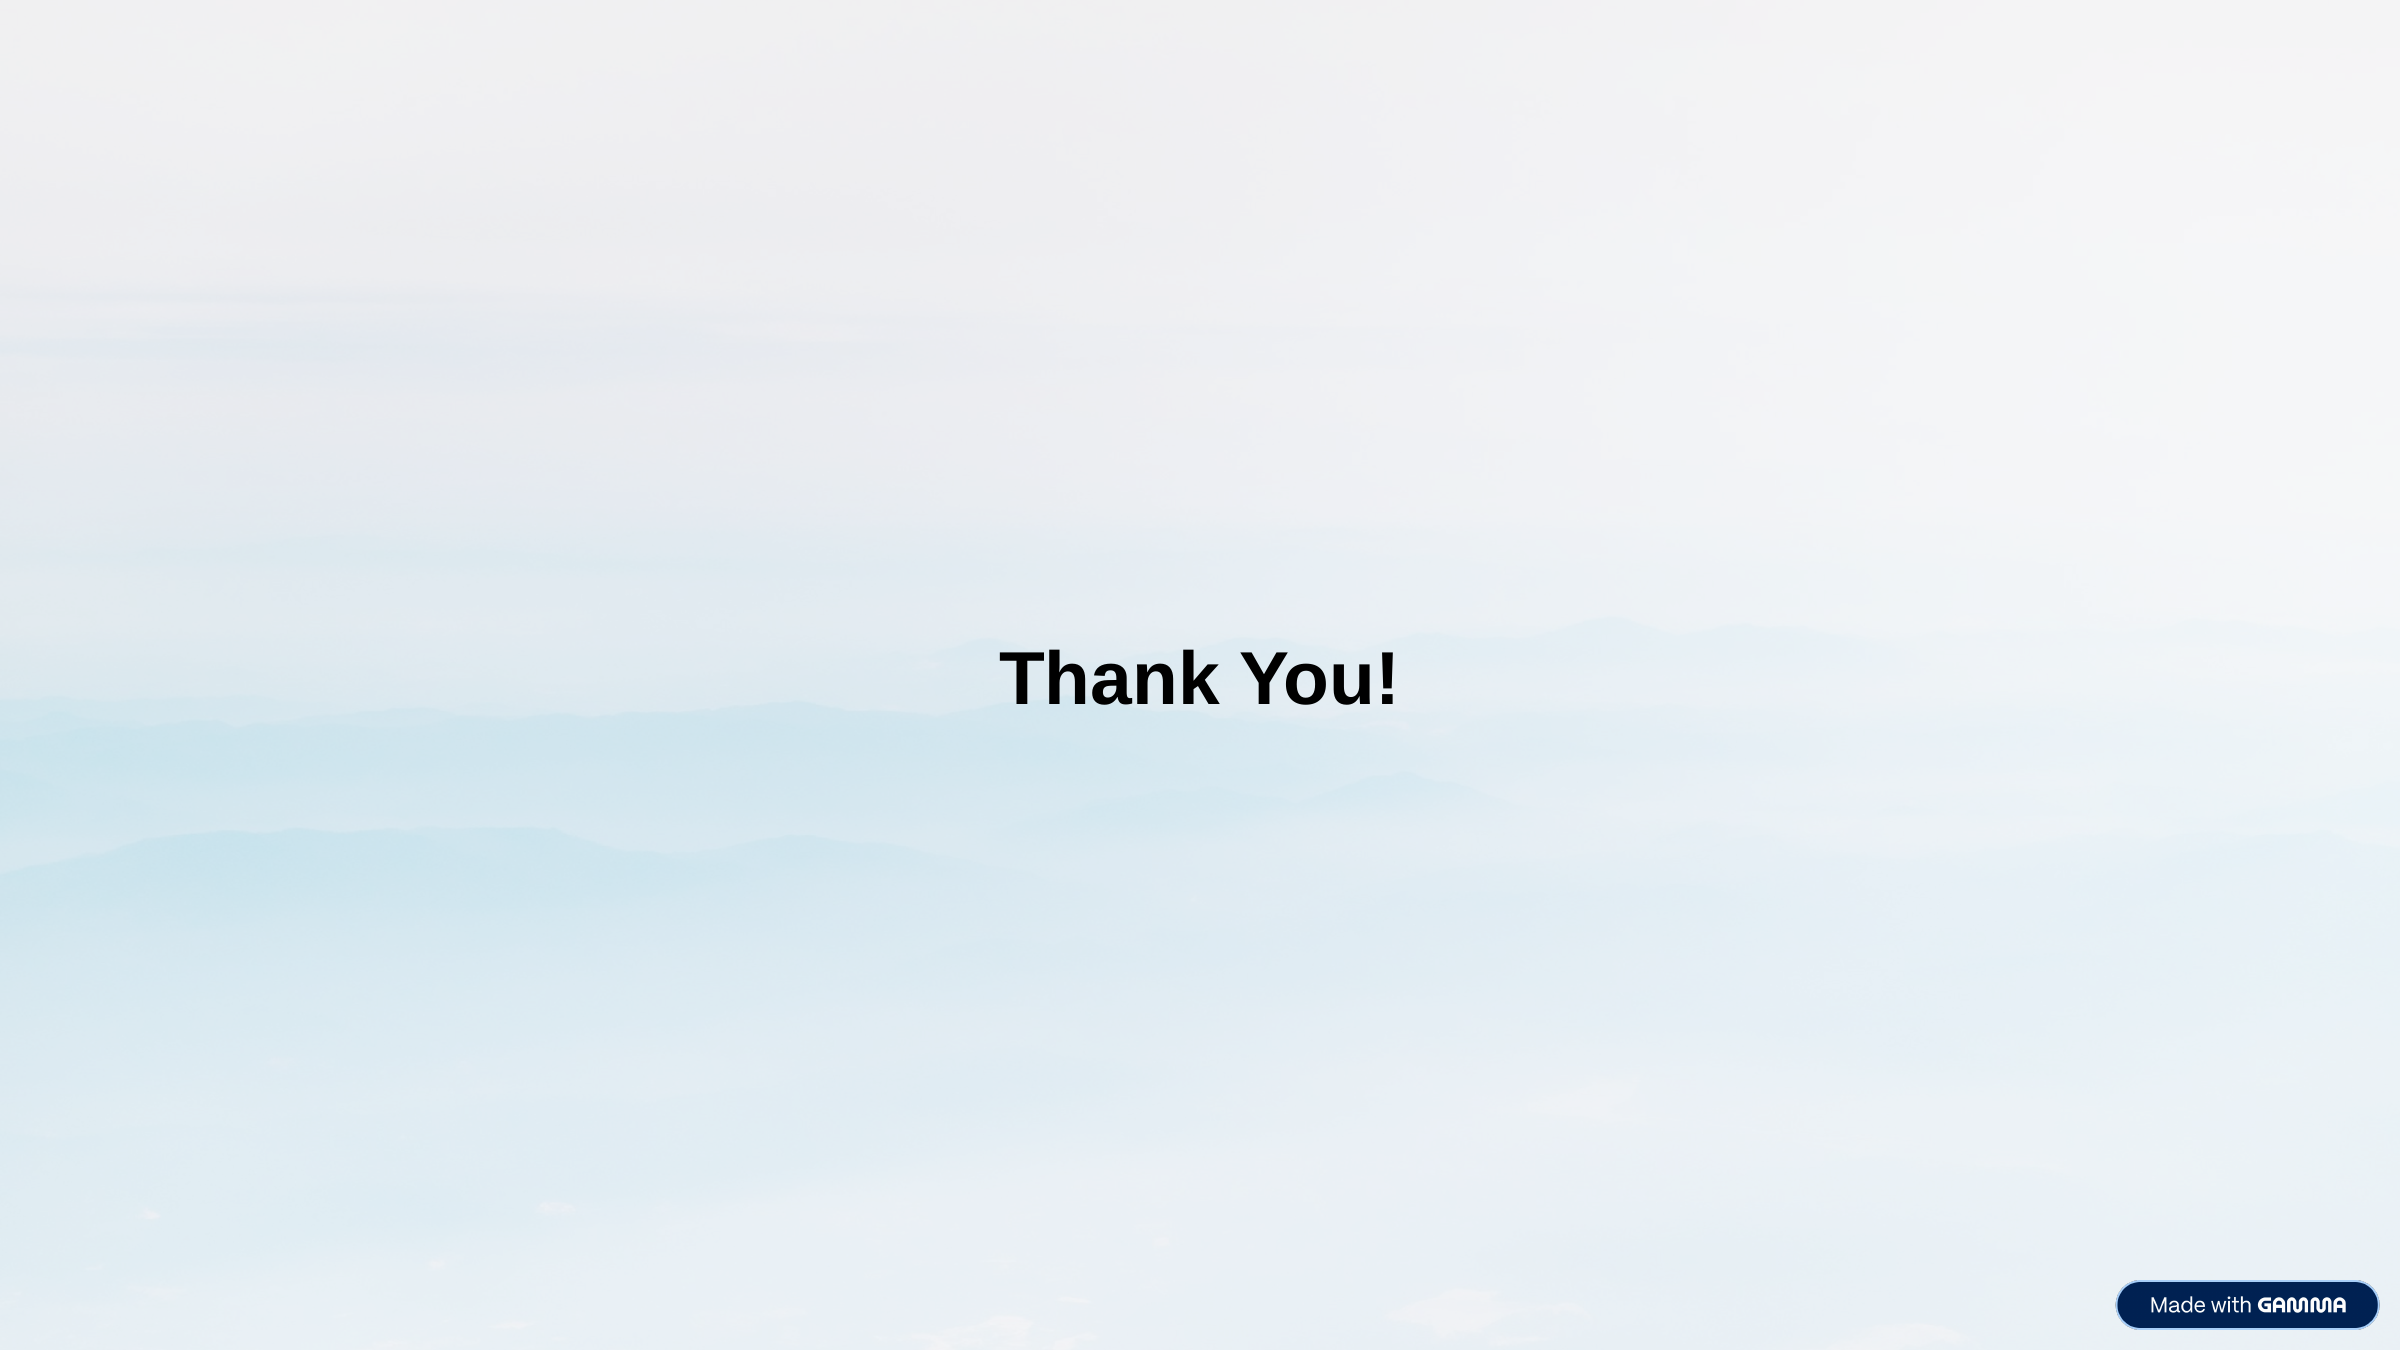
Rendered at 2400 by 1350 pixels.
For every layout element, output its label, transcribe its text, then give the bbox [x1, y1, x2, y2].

text_box Thank You! [384, 614, 2015, 735]
picture [2106, 1271, 2389, 1339]
